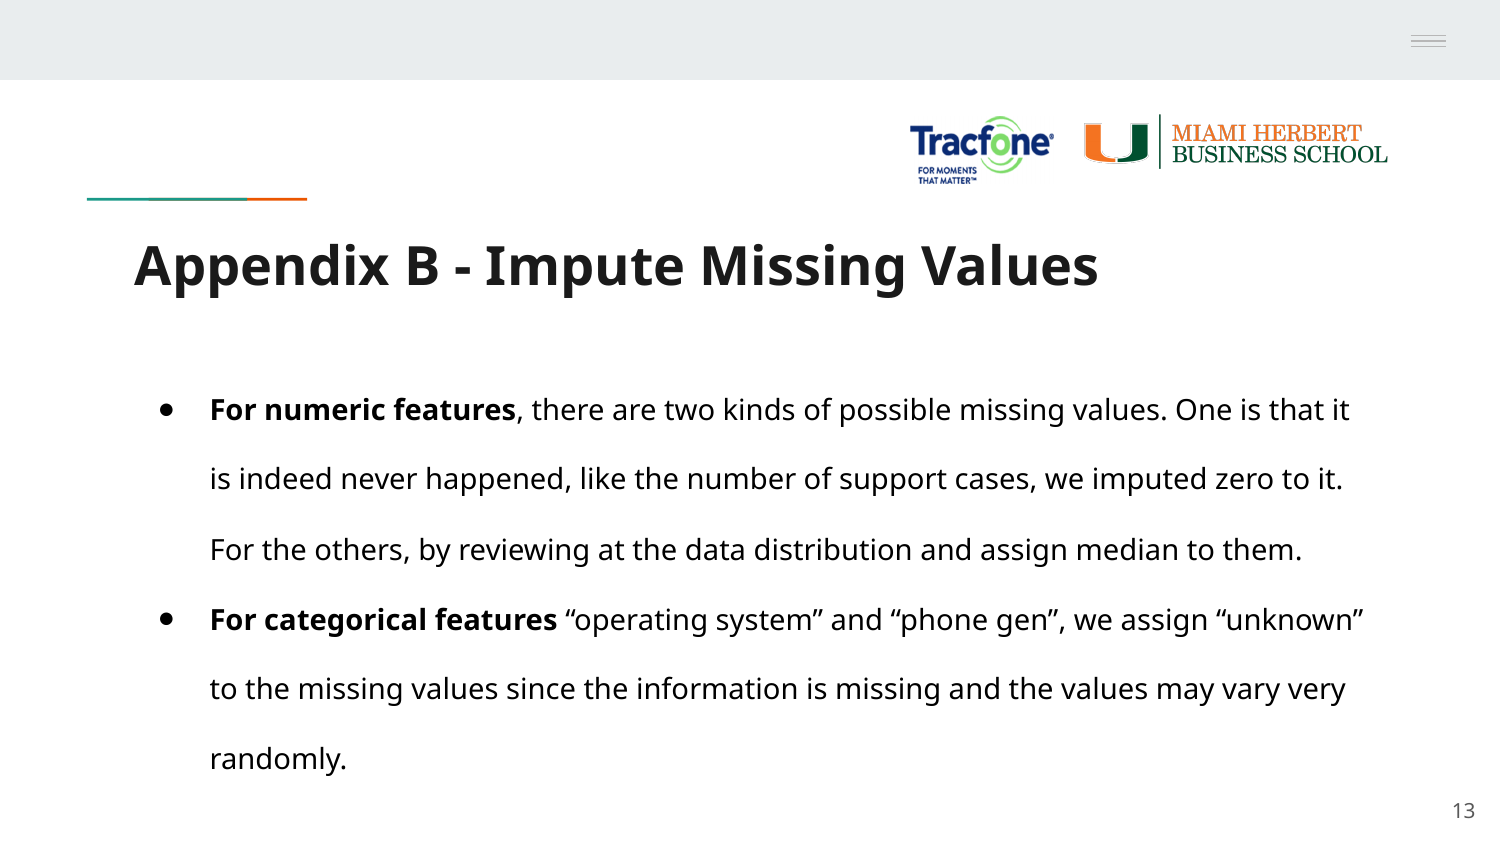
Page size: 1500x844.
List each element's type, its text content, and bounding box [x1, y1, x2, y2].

slide_number 13 [1400, 779, 1491, 844]
list For numeric features, there are two kinds of possible missing values. One is that it is indeed never happened, like the number of support cases, we imputed zero to it. For the others, by reviewing at the data distribution and assign median to them. For categorical features “operating system” and “phone gen”, we assign “unknown” to the missing values since the information is missing and the values may vary very randomly. [119, 341, 1381, 712]
title Appendix B - Impute Missing Values [119, 216, 1381, 305]
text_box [910, 113, 1389, 184]
